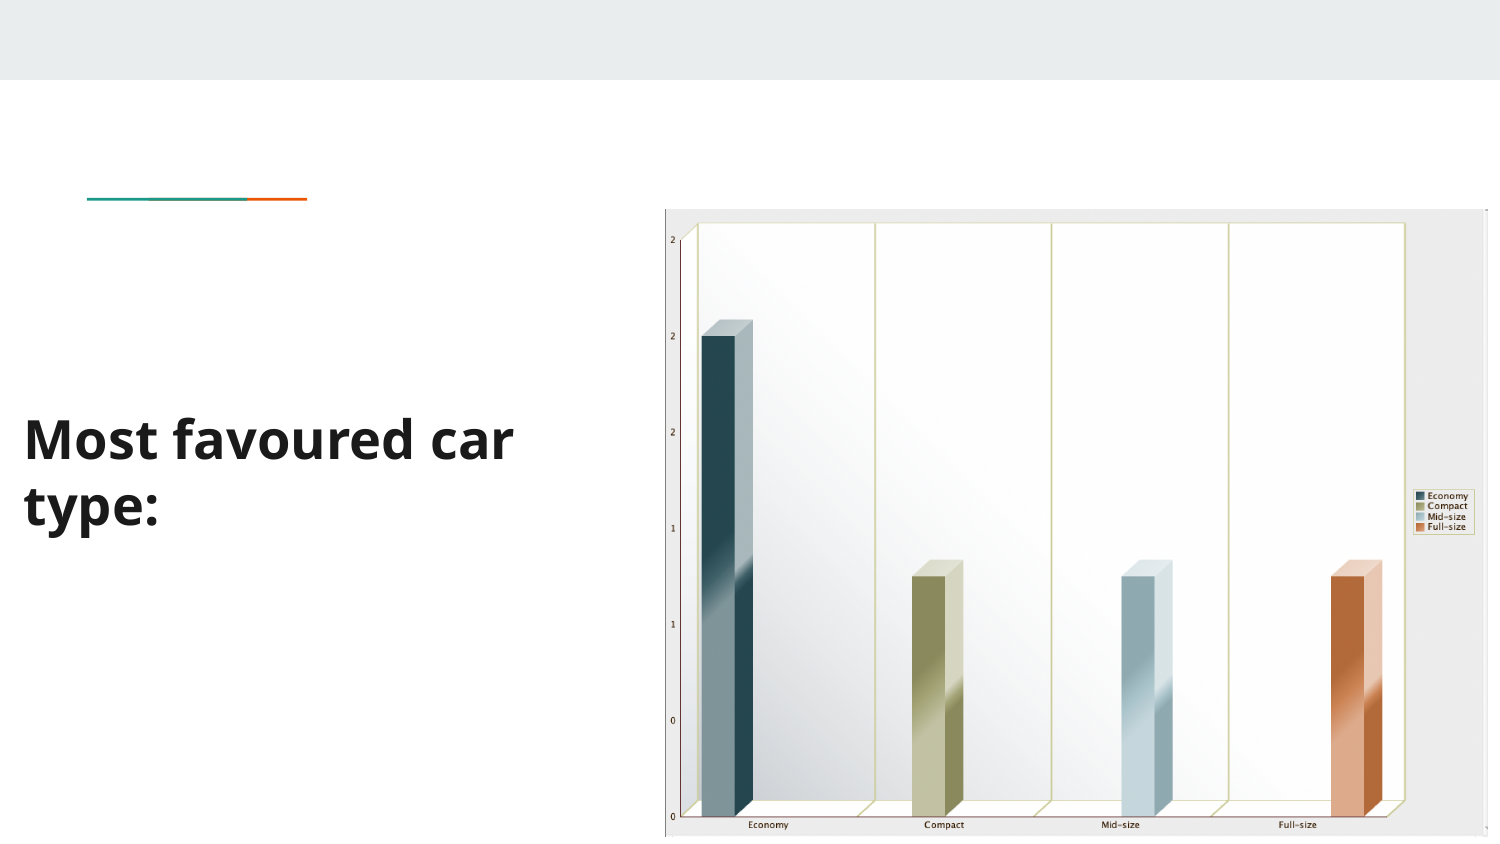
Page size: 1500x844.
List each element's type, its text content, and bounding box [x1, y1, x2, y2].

picture [665, 209, 1488, 837]
text_box Most favoured car type: [8, 390, 648, 551]
